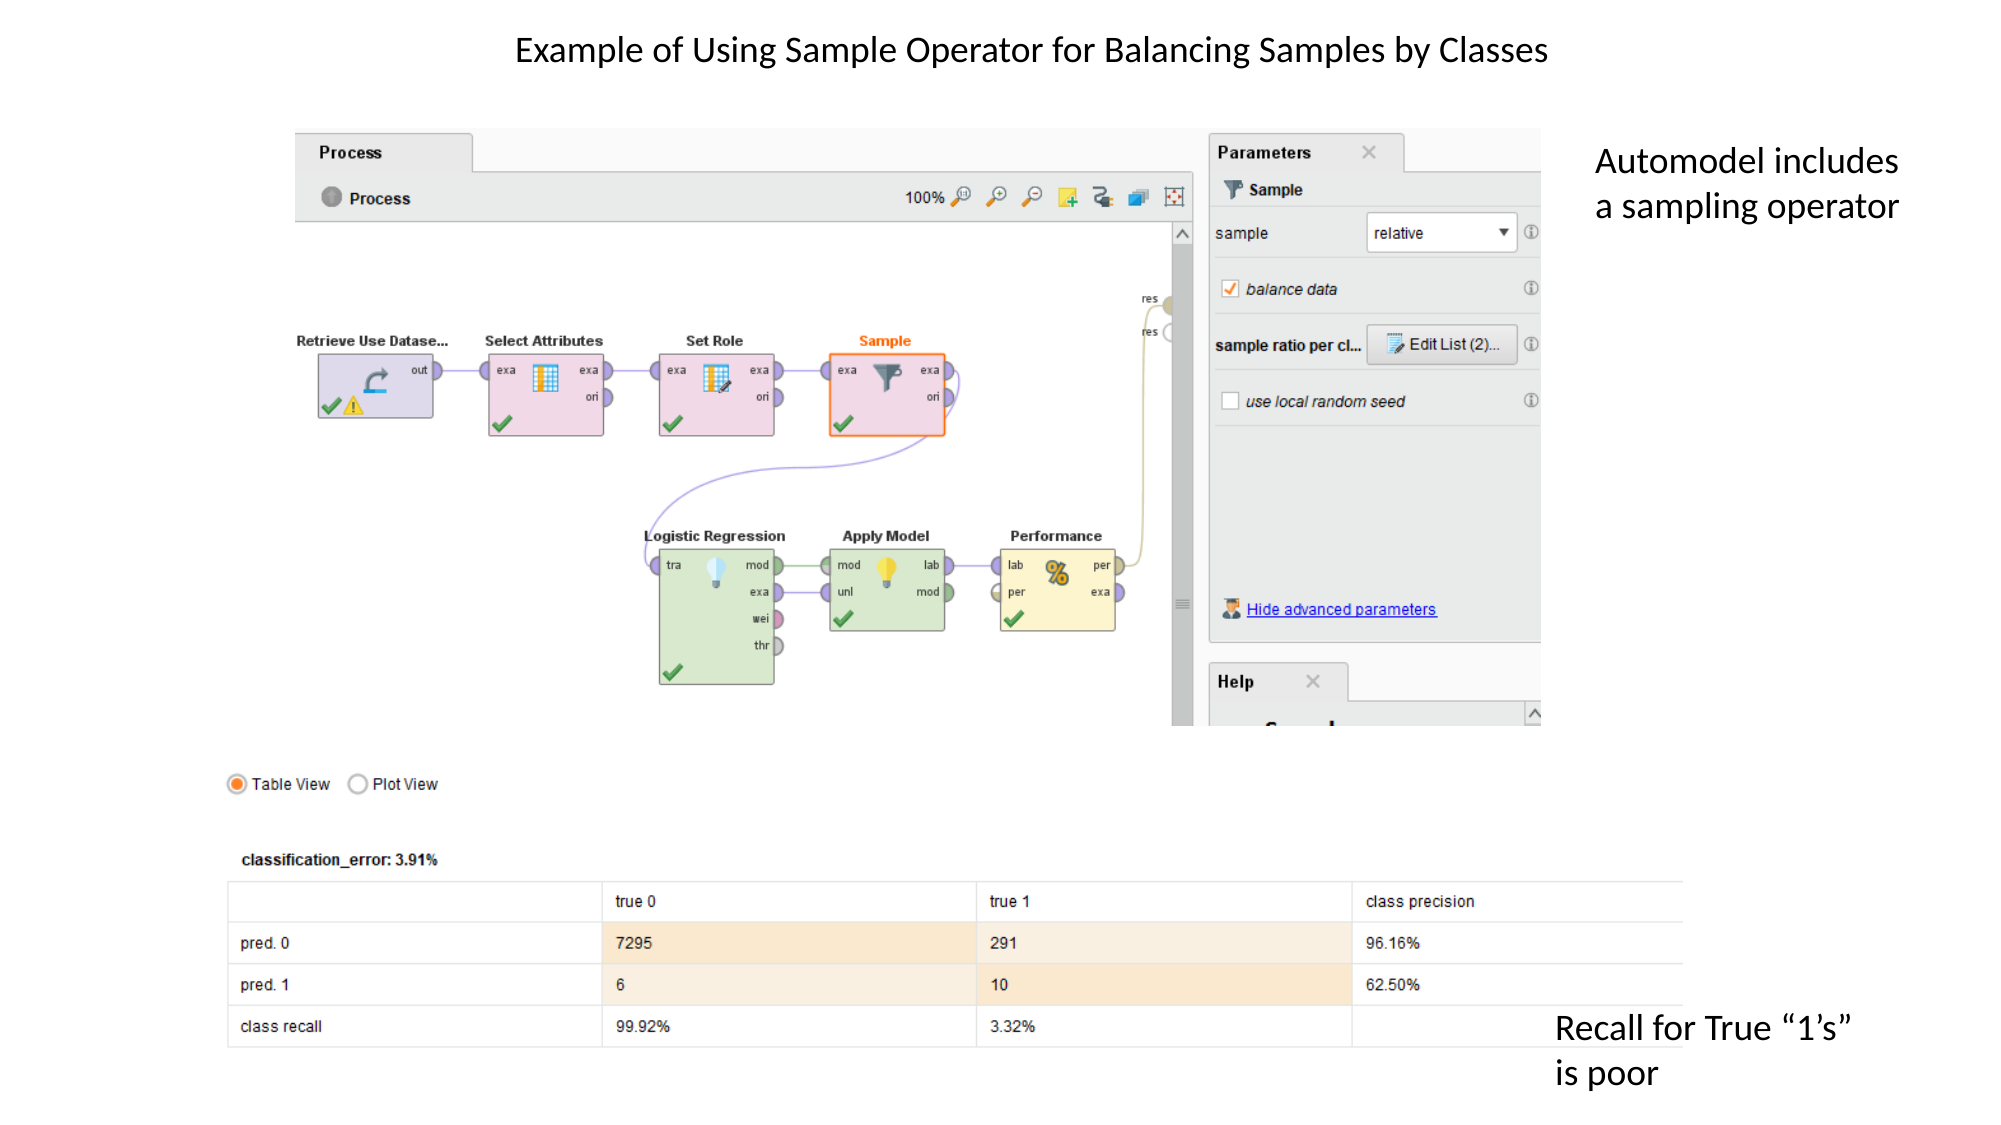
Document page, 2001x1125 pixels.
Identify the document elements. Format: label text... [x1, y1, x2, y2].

text_box Automodel includes a sampling operator [1580, 128, 1920, 234]
text_box Example of Using Sample Operator for Balancing Samples by Classes [202, 17, 1863, 78]
text_box Recall for True “1’s” is poor [1540, 995, 1880, 1101]
picture [295, 128, 1541, 726]
picture [217, 764, 1683, 1092]
